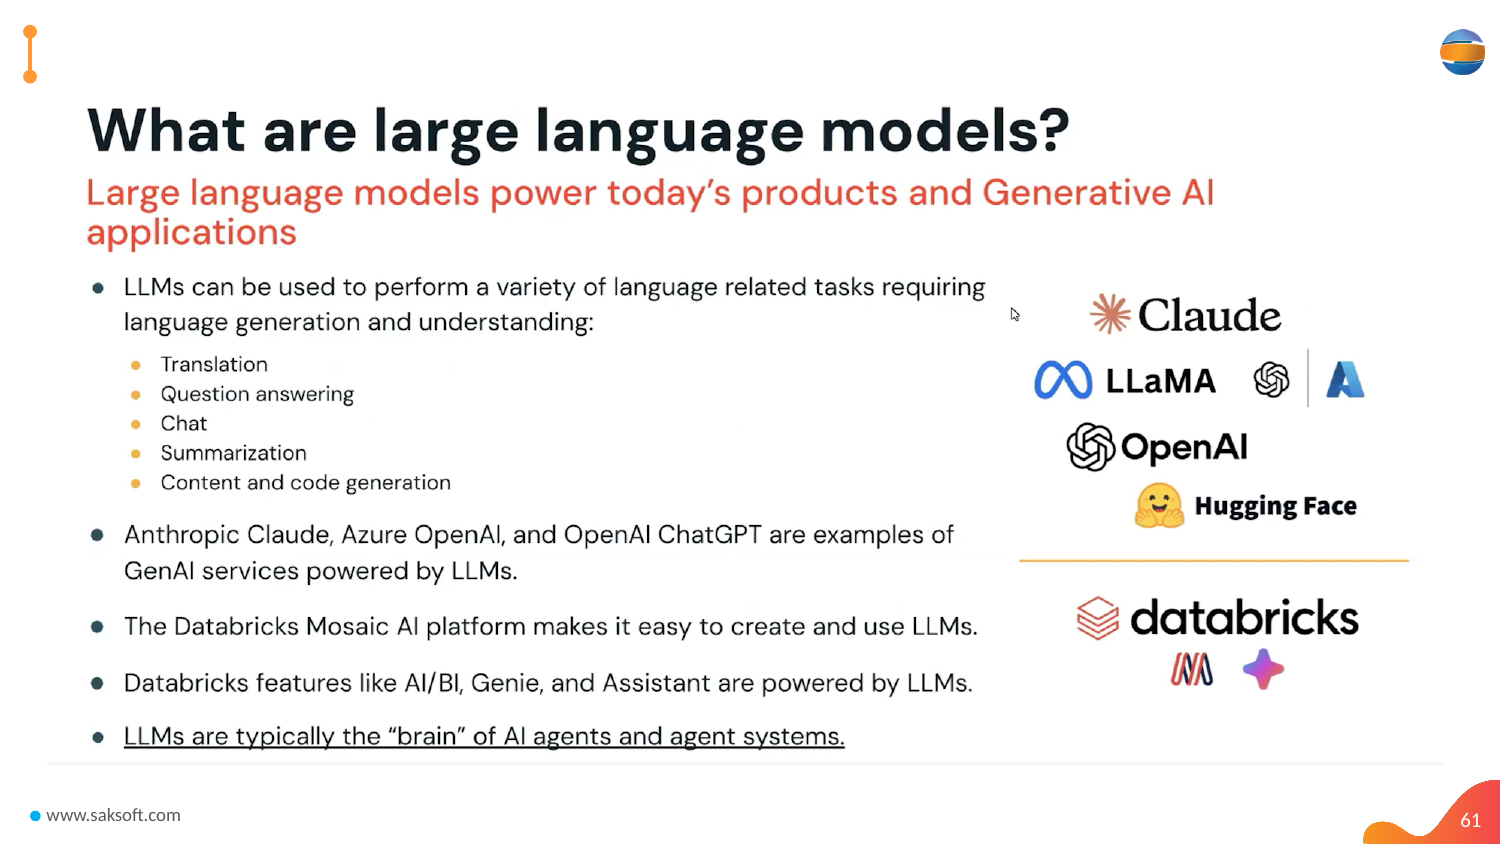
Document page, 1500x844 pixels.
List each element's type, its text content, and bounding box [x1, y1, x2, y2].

picture [1440, 29, 1485, 75]
picture [46, 78, 1443, 765]
slide_number 61 [1442, 798, 1500, 844]
